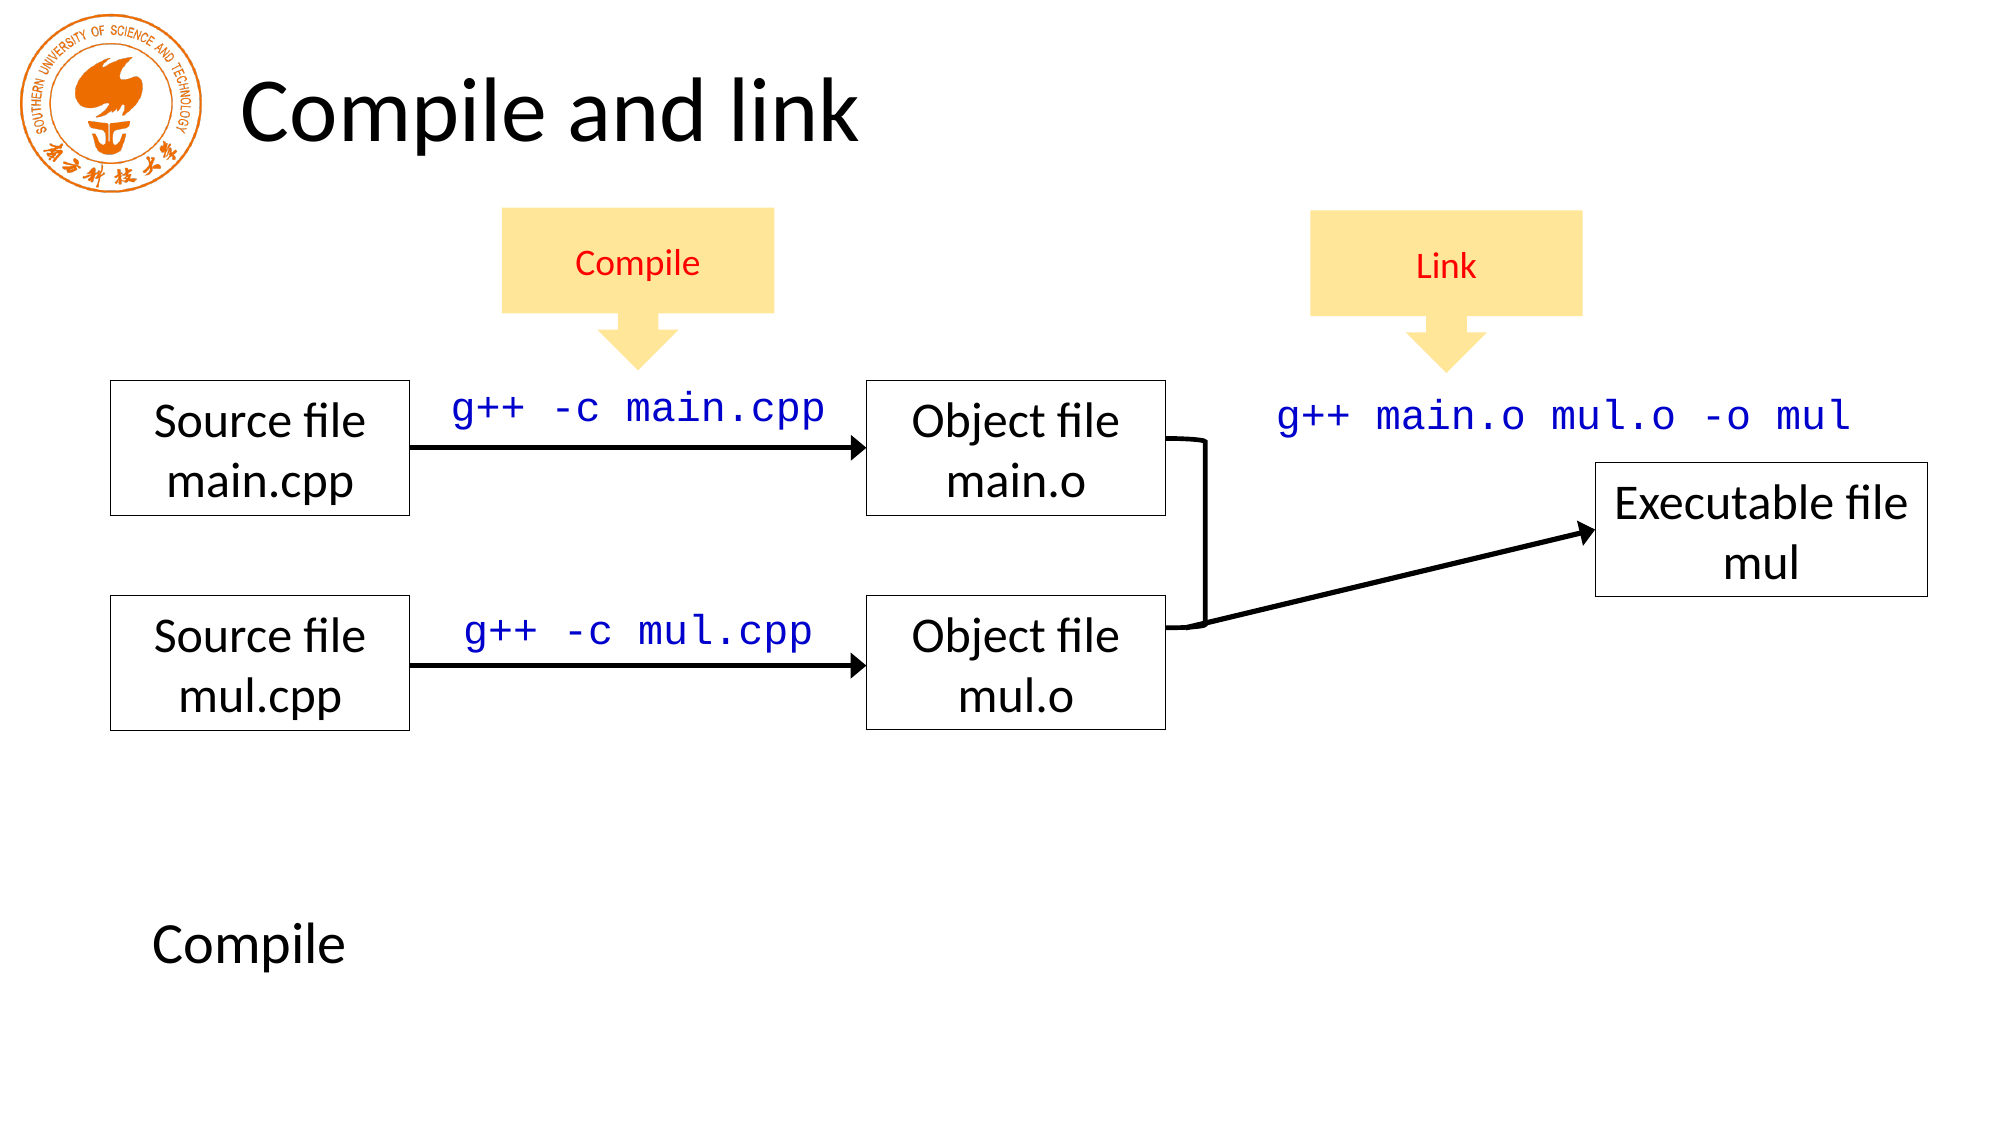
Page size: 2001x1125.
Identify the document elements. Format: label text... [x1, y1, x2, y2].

text_box g++ -c main.cpp [409, 372, 867, 438]
text_box g++ -c mul.cpp [409, 595, 867, 660]
text_box Object file main.o [866, 380, 1166, 516]
list Compile [137, 905, 410, 993]
text_box Link [1309, 209, 1584, 375]
text_box Compile [500, 206, 776, 372]
title Compile and link [225, 43, 1951, 181]
text_box [1165, 437, 1206, 629]
text_box Executable file mul [1595, 462, 1928, 597]
text_box Object file mul.o [866, 595, 1166, 730]
text_box g++ main.o mul.o -o mul [1205, 380, 1922, 446]
picture [18, 11, 202, 194]
text_box Source file mul.cpp [110, 595, 410, 731]
text_box Source file main.cpp [110, 380, 410, 516]
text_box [1205, 530, 1596, 534]
